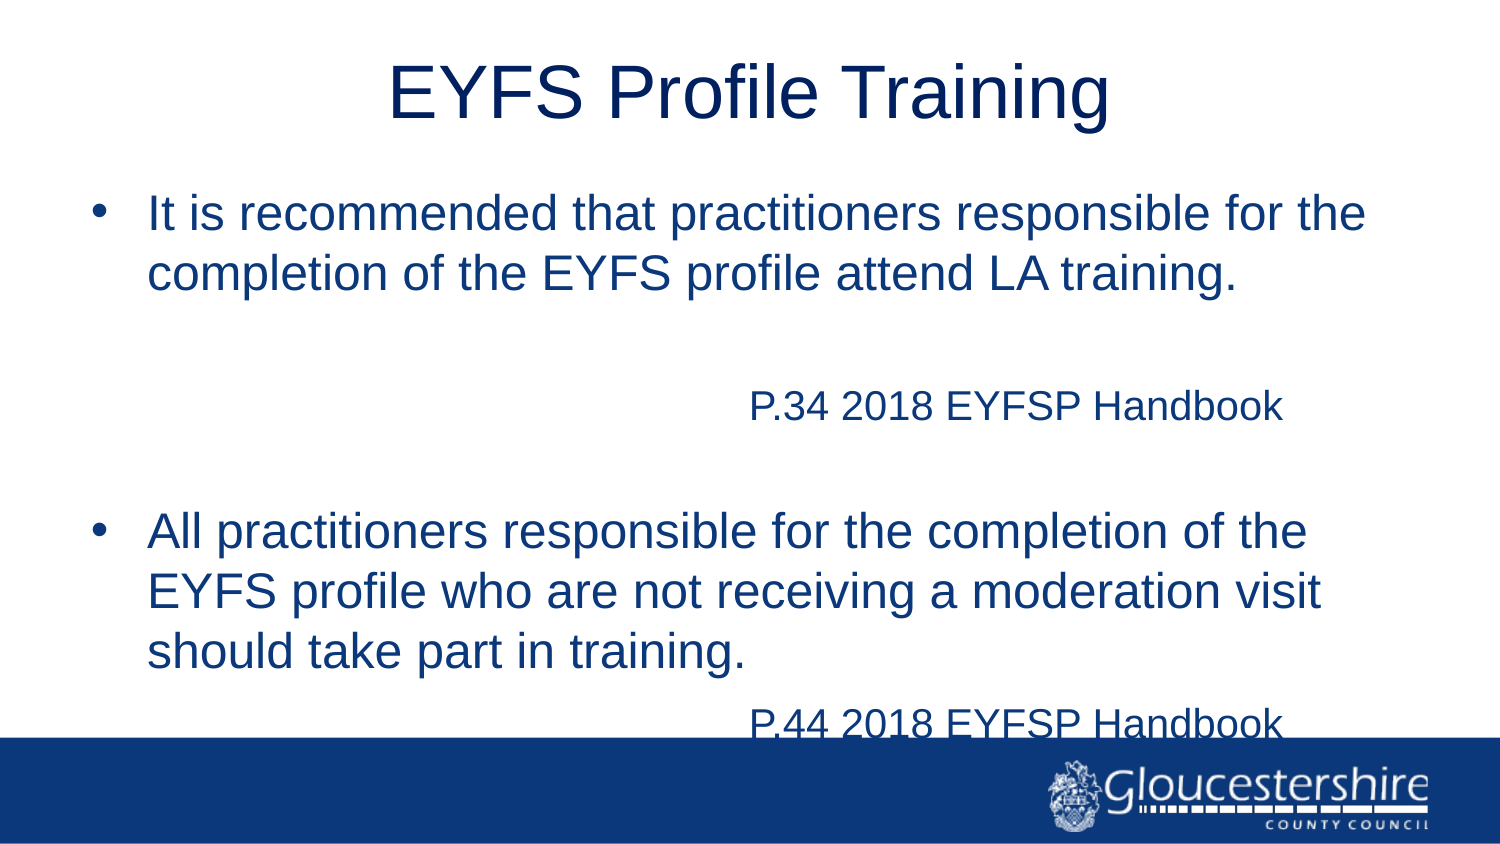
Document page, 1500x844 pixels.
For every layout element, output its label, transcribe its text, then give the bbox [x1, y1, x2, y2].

title EYFS Profile Training [75, 35, 1425, 142]
list It is recommended that practitioners responsible for the completion of the EYFS profile attend LA training. P.34 2018 EYFSP Handbook All practitioners responsible for the completion of the EYFS profile who are not receiving a moderation visit should take part in training. P.44 2018 EYFSP Handbook [75, 172, 1424, 727]
